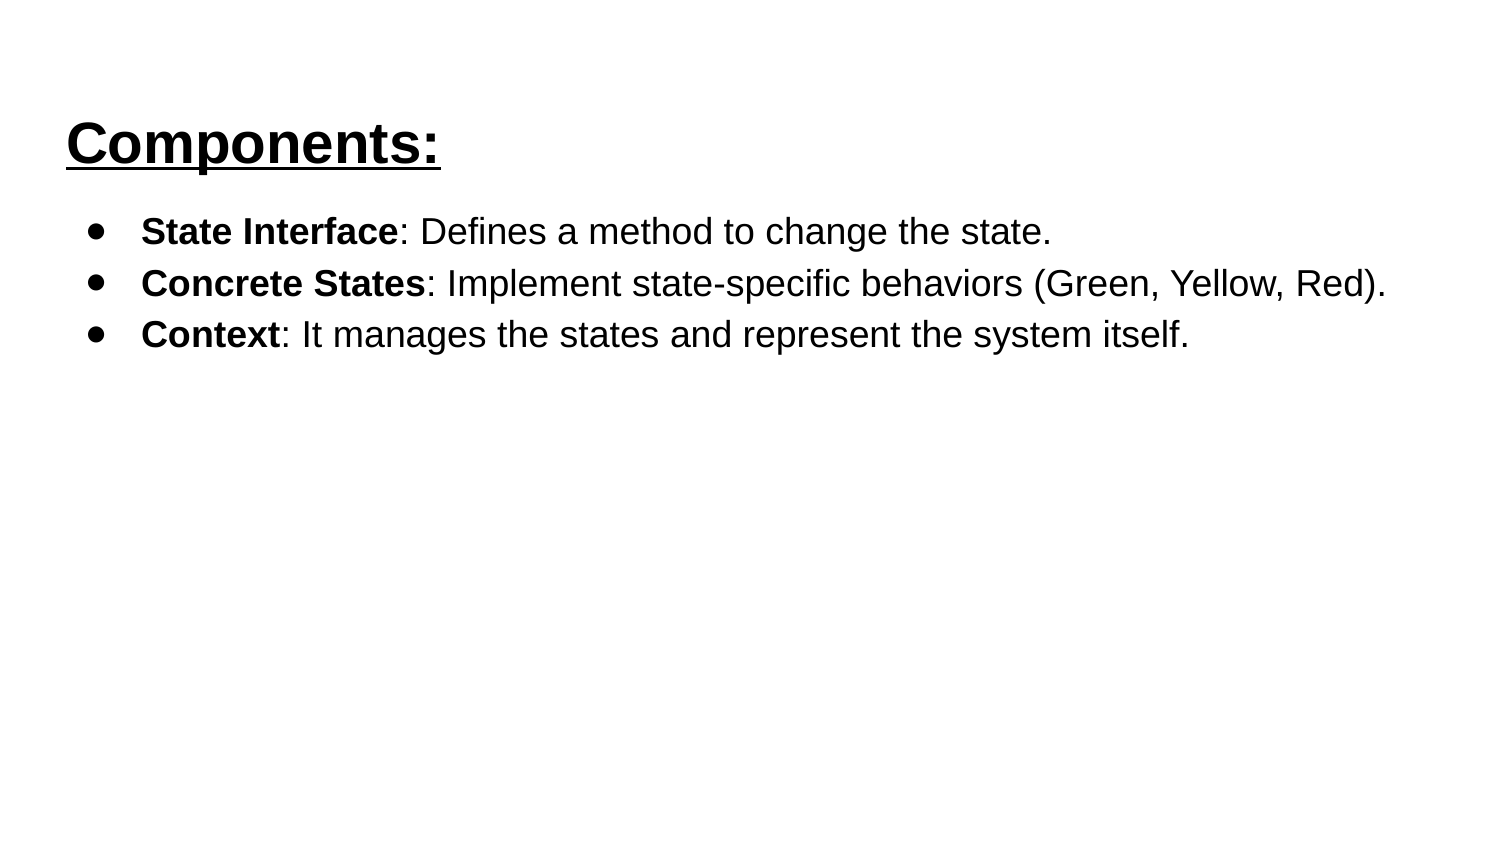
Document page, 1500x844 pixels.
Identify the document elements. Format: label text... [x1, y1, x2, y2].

list Components: State Interface: Defines a method to change the state. Concrete States: Implement state-specific behaviors (Green, Yellow, Red). Context: It manages the states and represent the system itself. [51, 79, 1449, 750]
